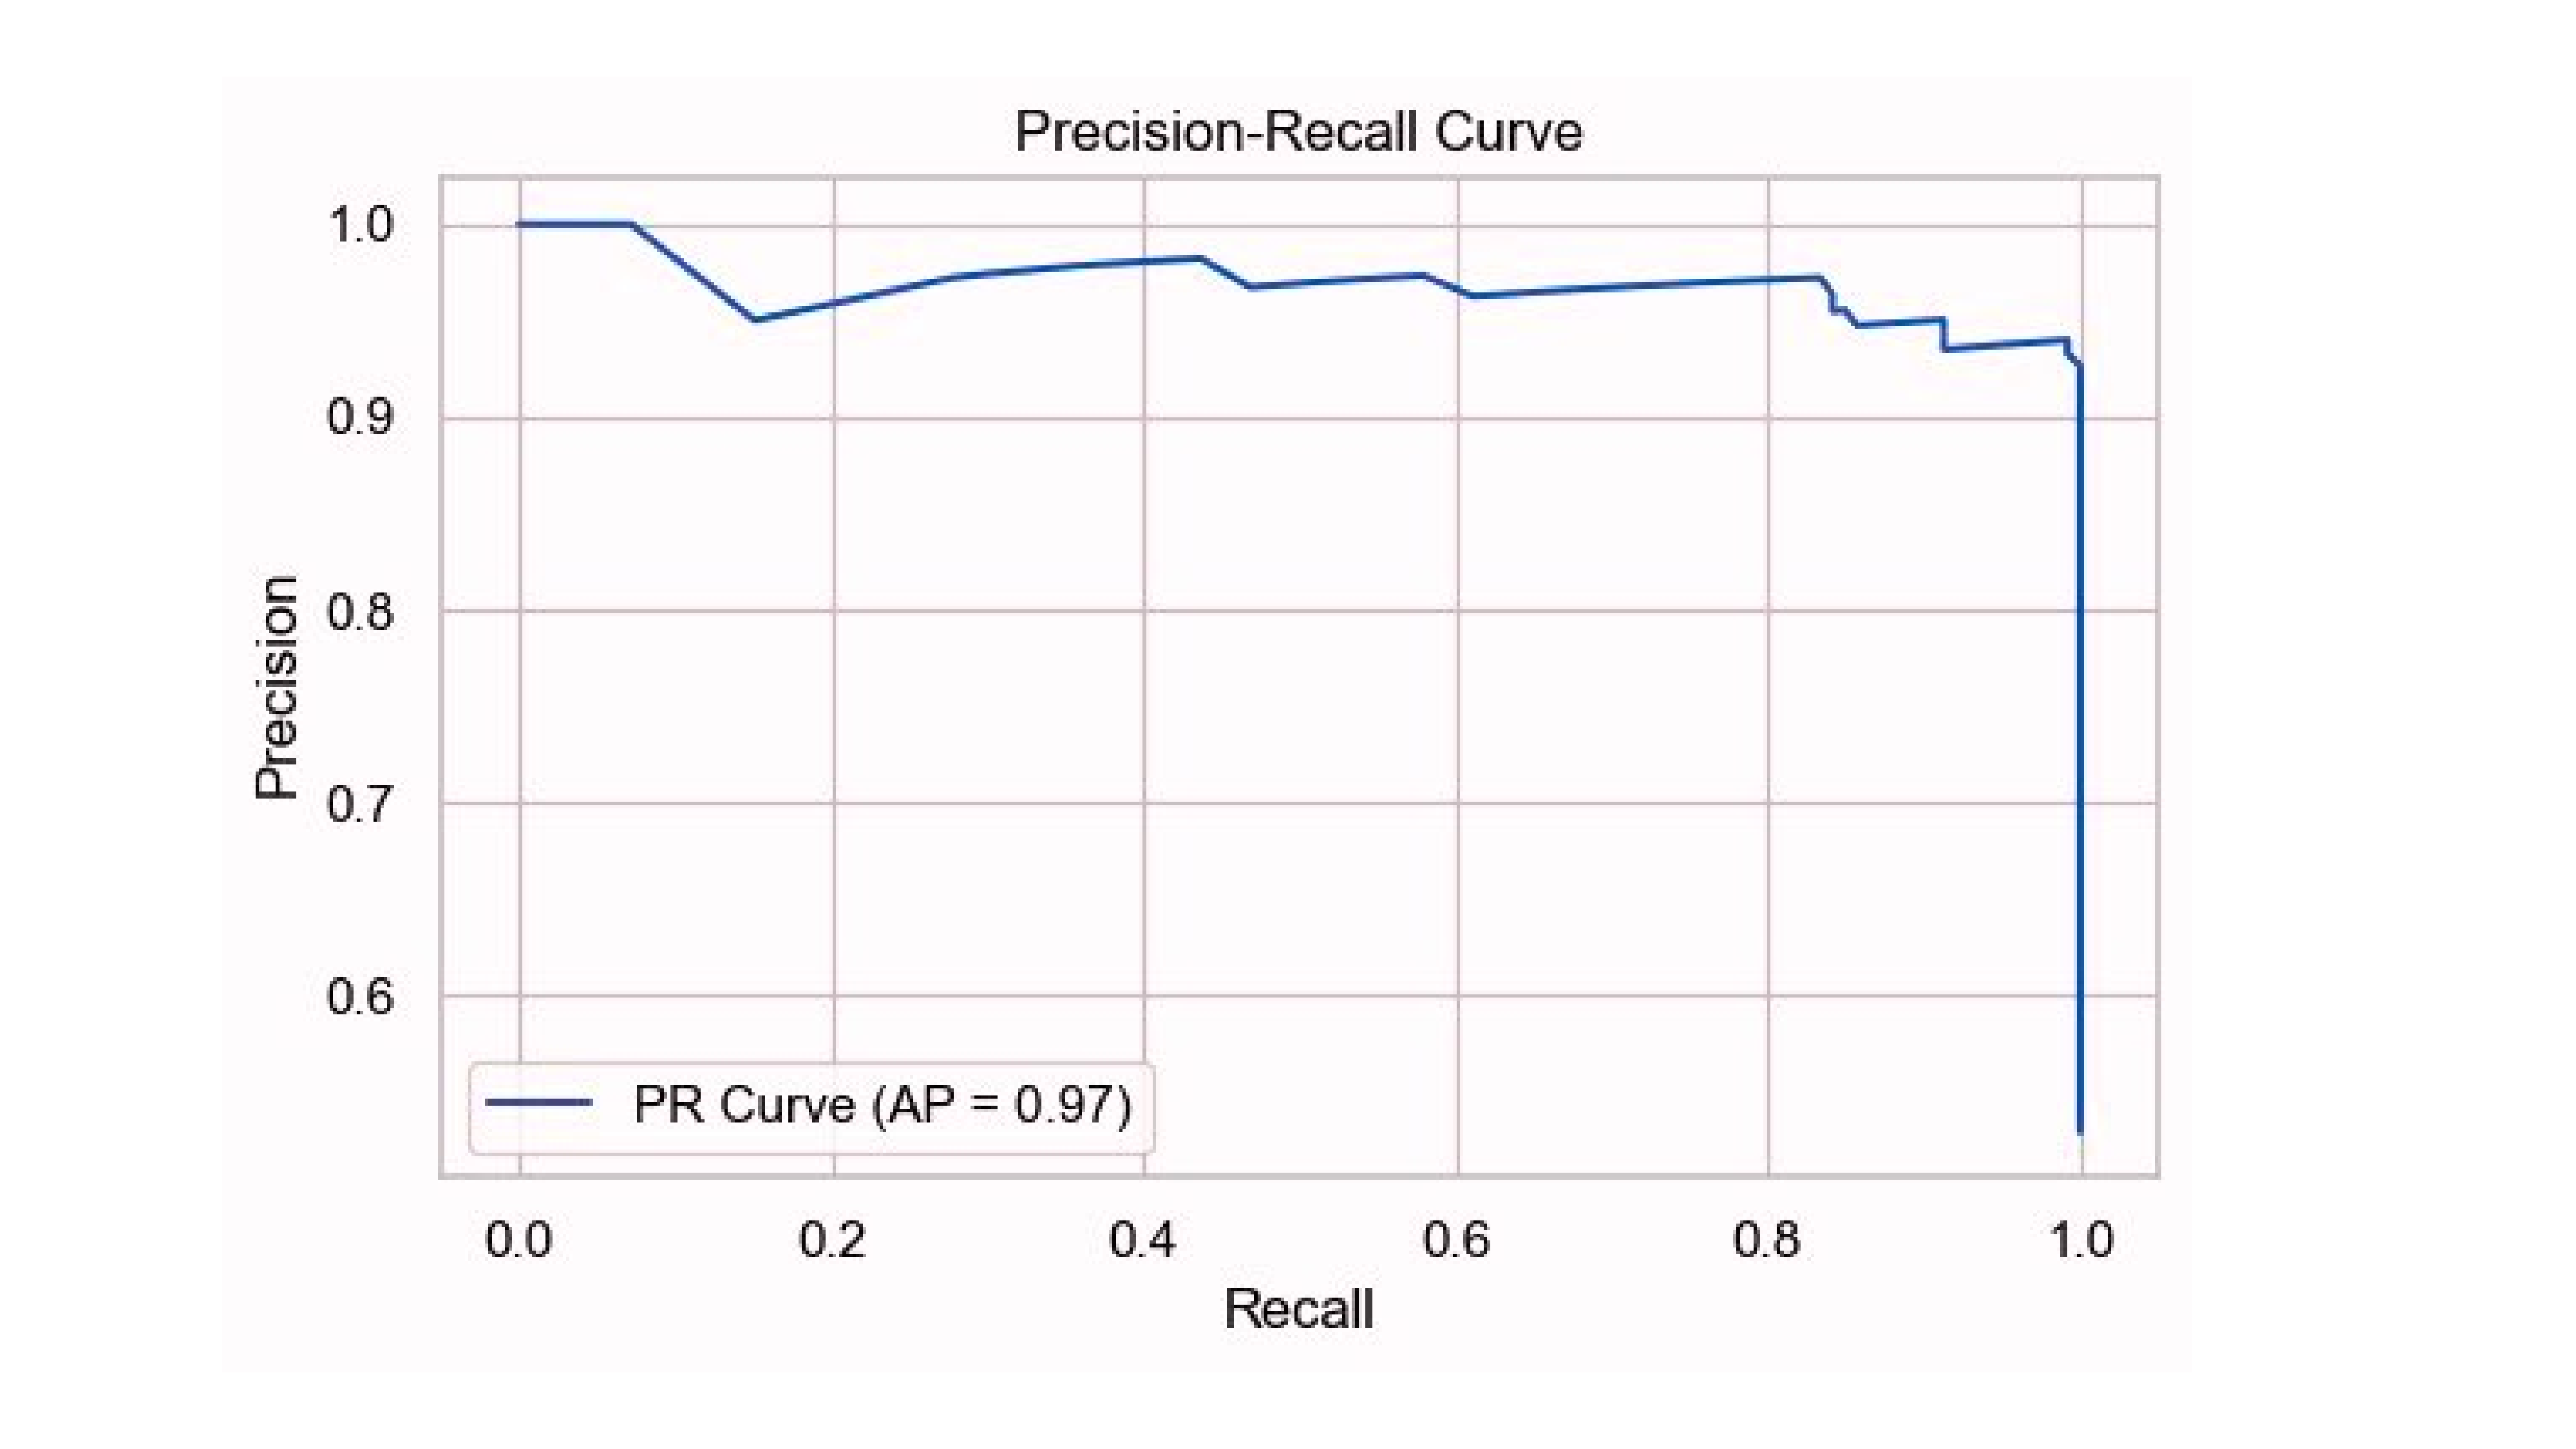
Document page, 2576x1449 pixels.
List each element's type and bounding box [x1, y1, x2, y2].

picture [222, 77, 2192, 1372]
